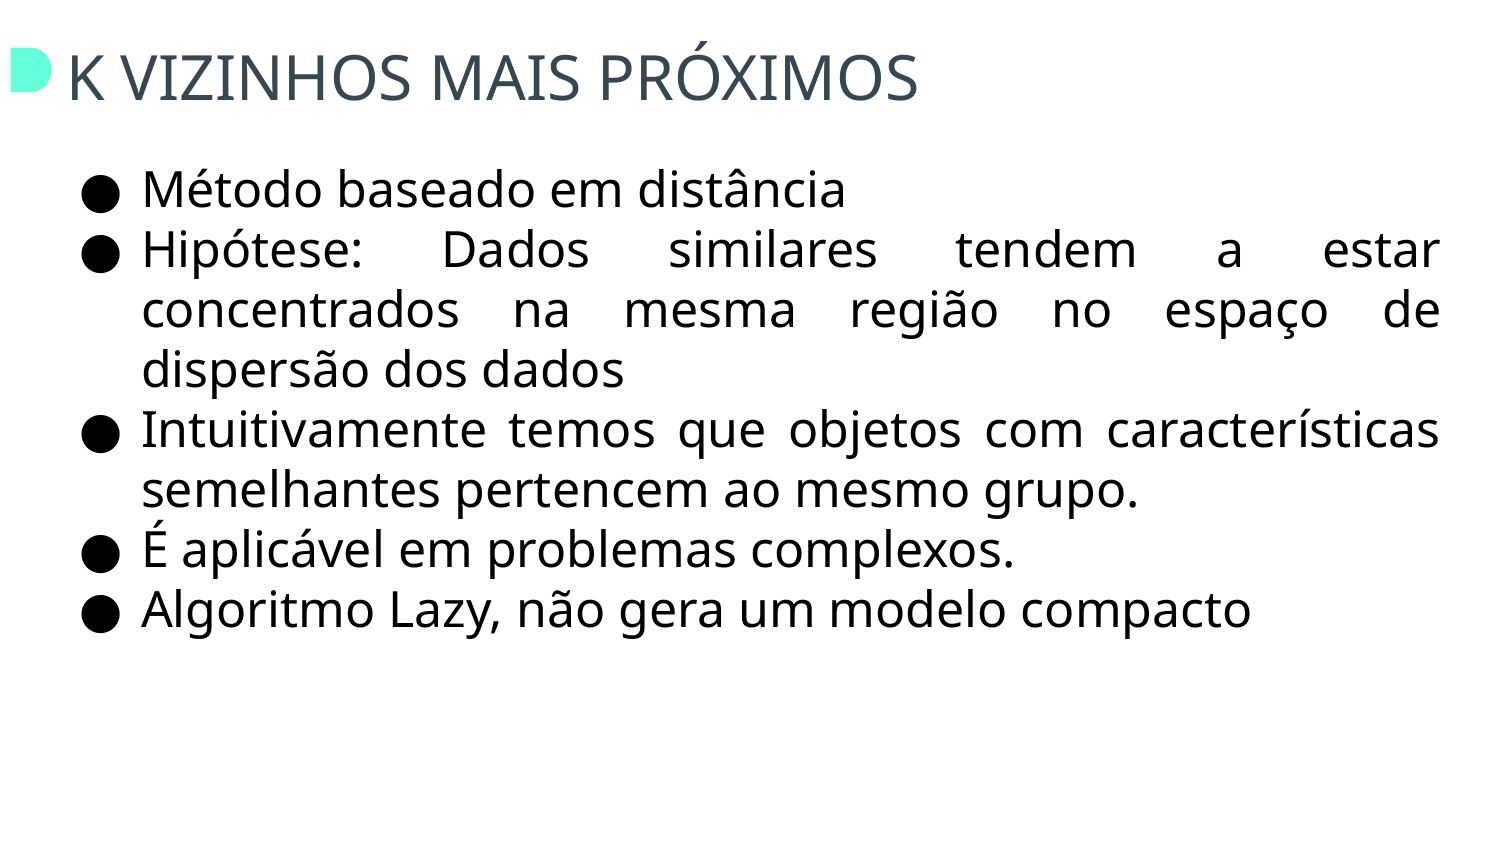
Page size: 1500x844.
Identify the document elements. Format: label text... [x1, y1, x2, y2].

list Método baseado em distância Hipótese: Dados similares tendem a estar concentrados na mesma região no espaço de dispersão dos dados Intuitivamente temos que objetos com características semelhantes pertencem ao mesmo grupo. É aplicável em problemas complexos. Algoritmo Lazy, não gera um modelo compacto [51, 142, 1457, 814]
text_box [11, 48, 51, 92]
title K VIZINHOS MAIS PRÓXIMOS [51, 23, 1449, 117]
